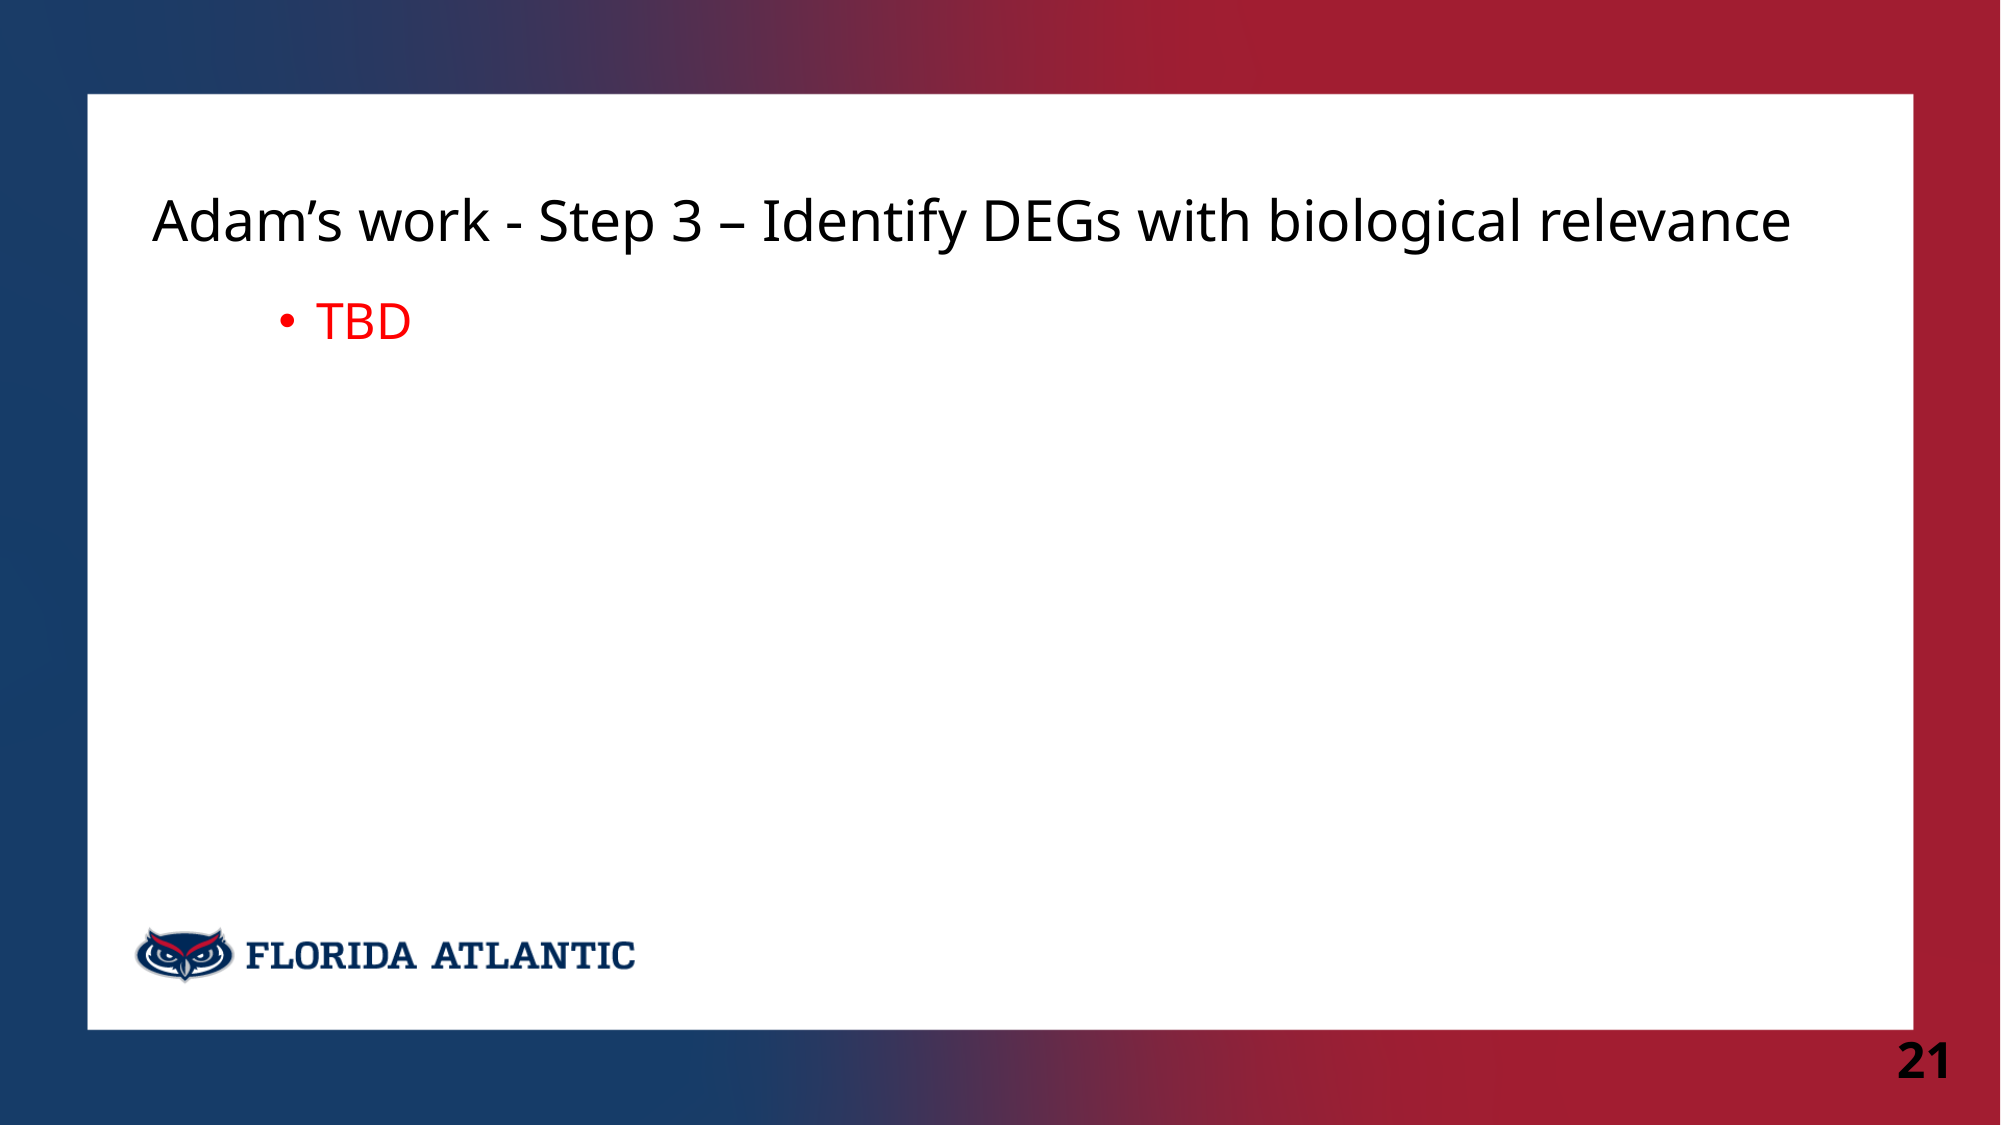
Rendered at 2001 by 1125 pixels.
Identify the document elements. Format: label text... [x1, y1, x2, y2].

picture [0, 0, 2001, 1125]
list TBD [188, 288, 1863, 884]
slide_number 21 [1881, 1032, 2000, 1093]
title Adam’s work - Step 3 – Identify DEGs with biological relevance [137, 155, 1863, 292]
